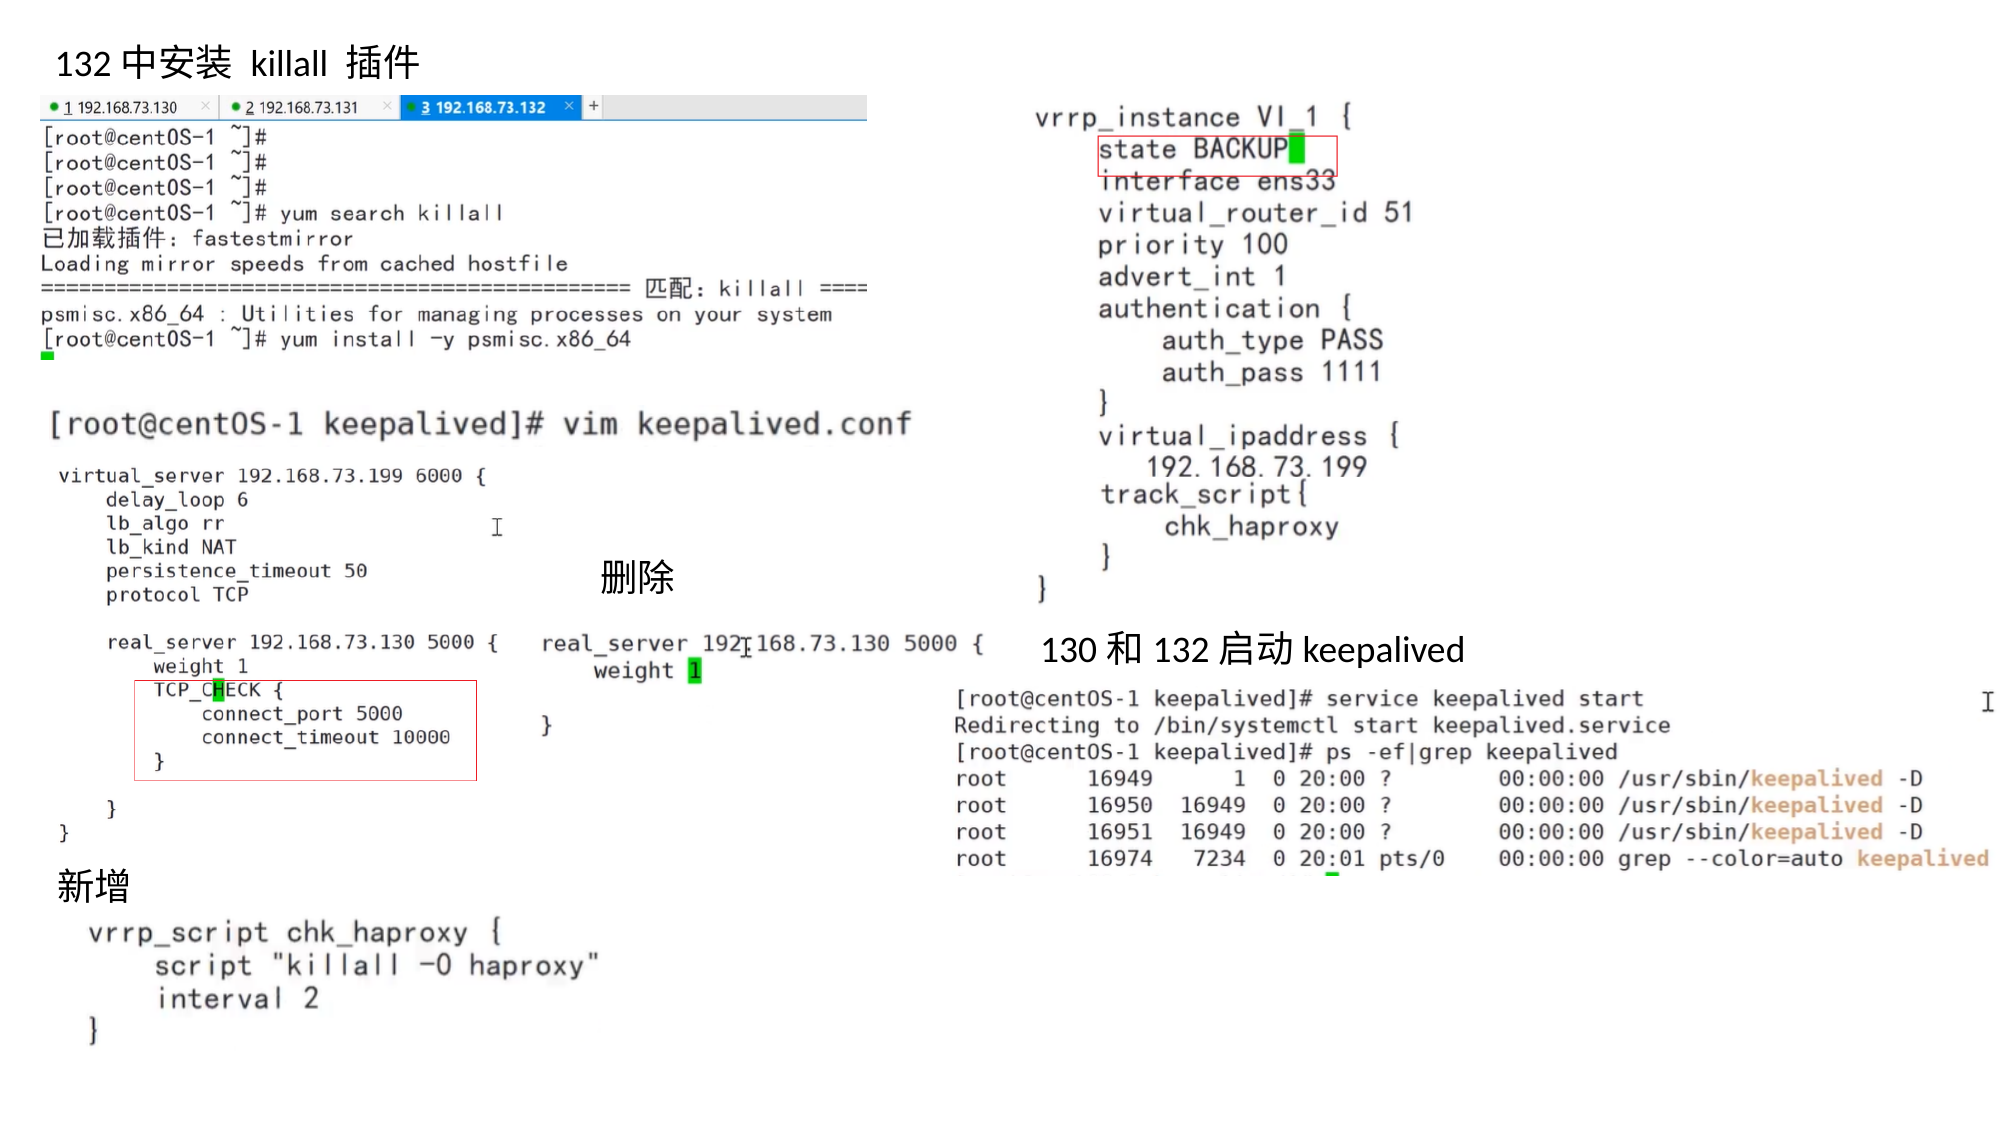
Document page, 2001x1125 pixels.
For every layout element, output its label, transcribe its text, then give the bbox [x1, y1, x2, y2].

picture [40, 95, 867, 360]
picture [49, 405, 921, 447]
picture [1031, 87, 1464, 613]
picture [56, 460, 2000, 876]
text_box 132中安装 killall 插件 [39, 31, 947, 91]
picture [83, 911, 619, 1052]
text_box 删除 [585, 546, 788, 607]
text_box 130和132启动keepalived [1025, 617, 1515, 677]
text_box 新增 [42, 855, 245, 916]
